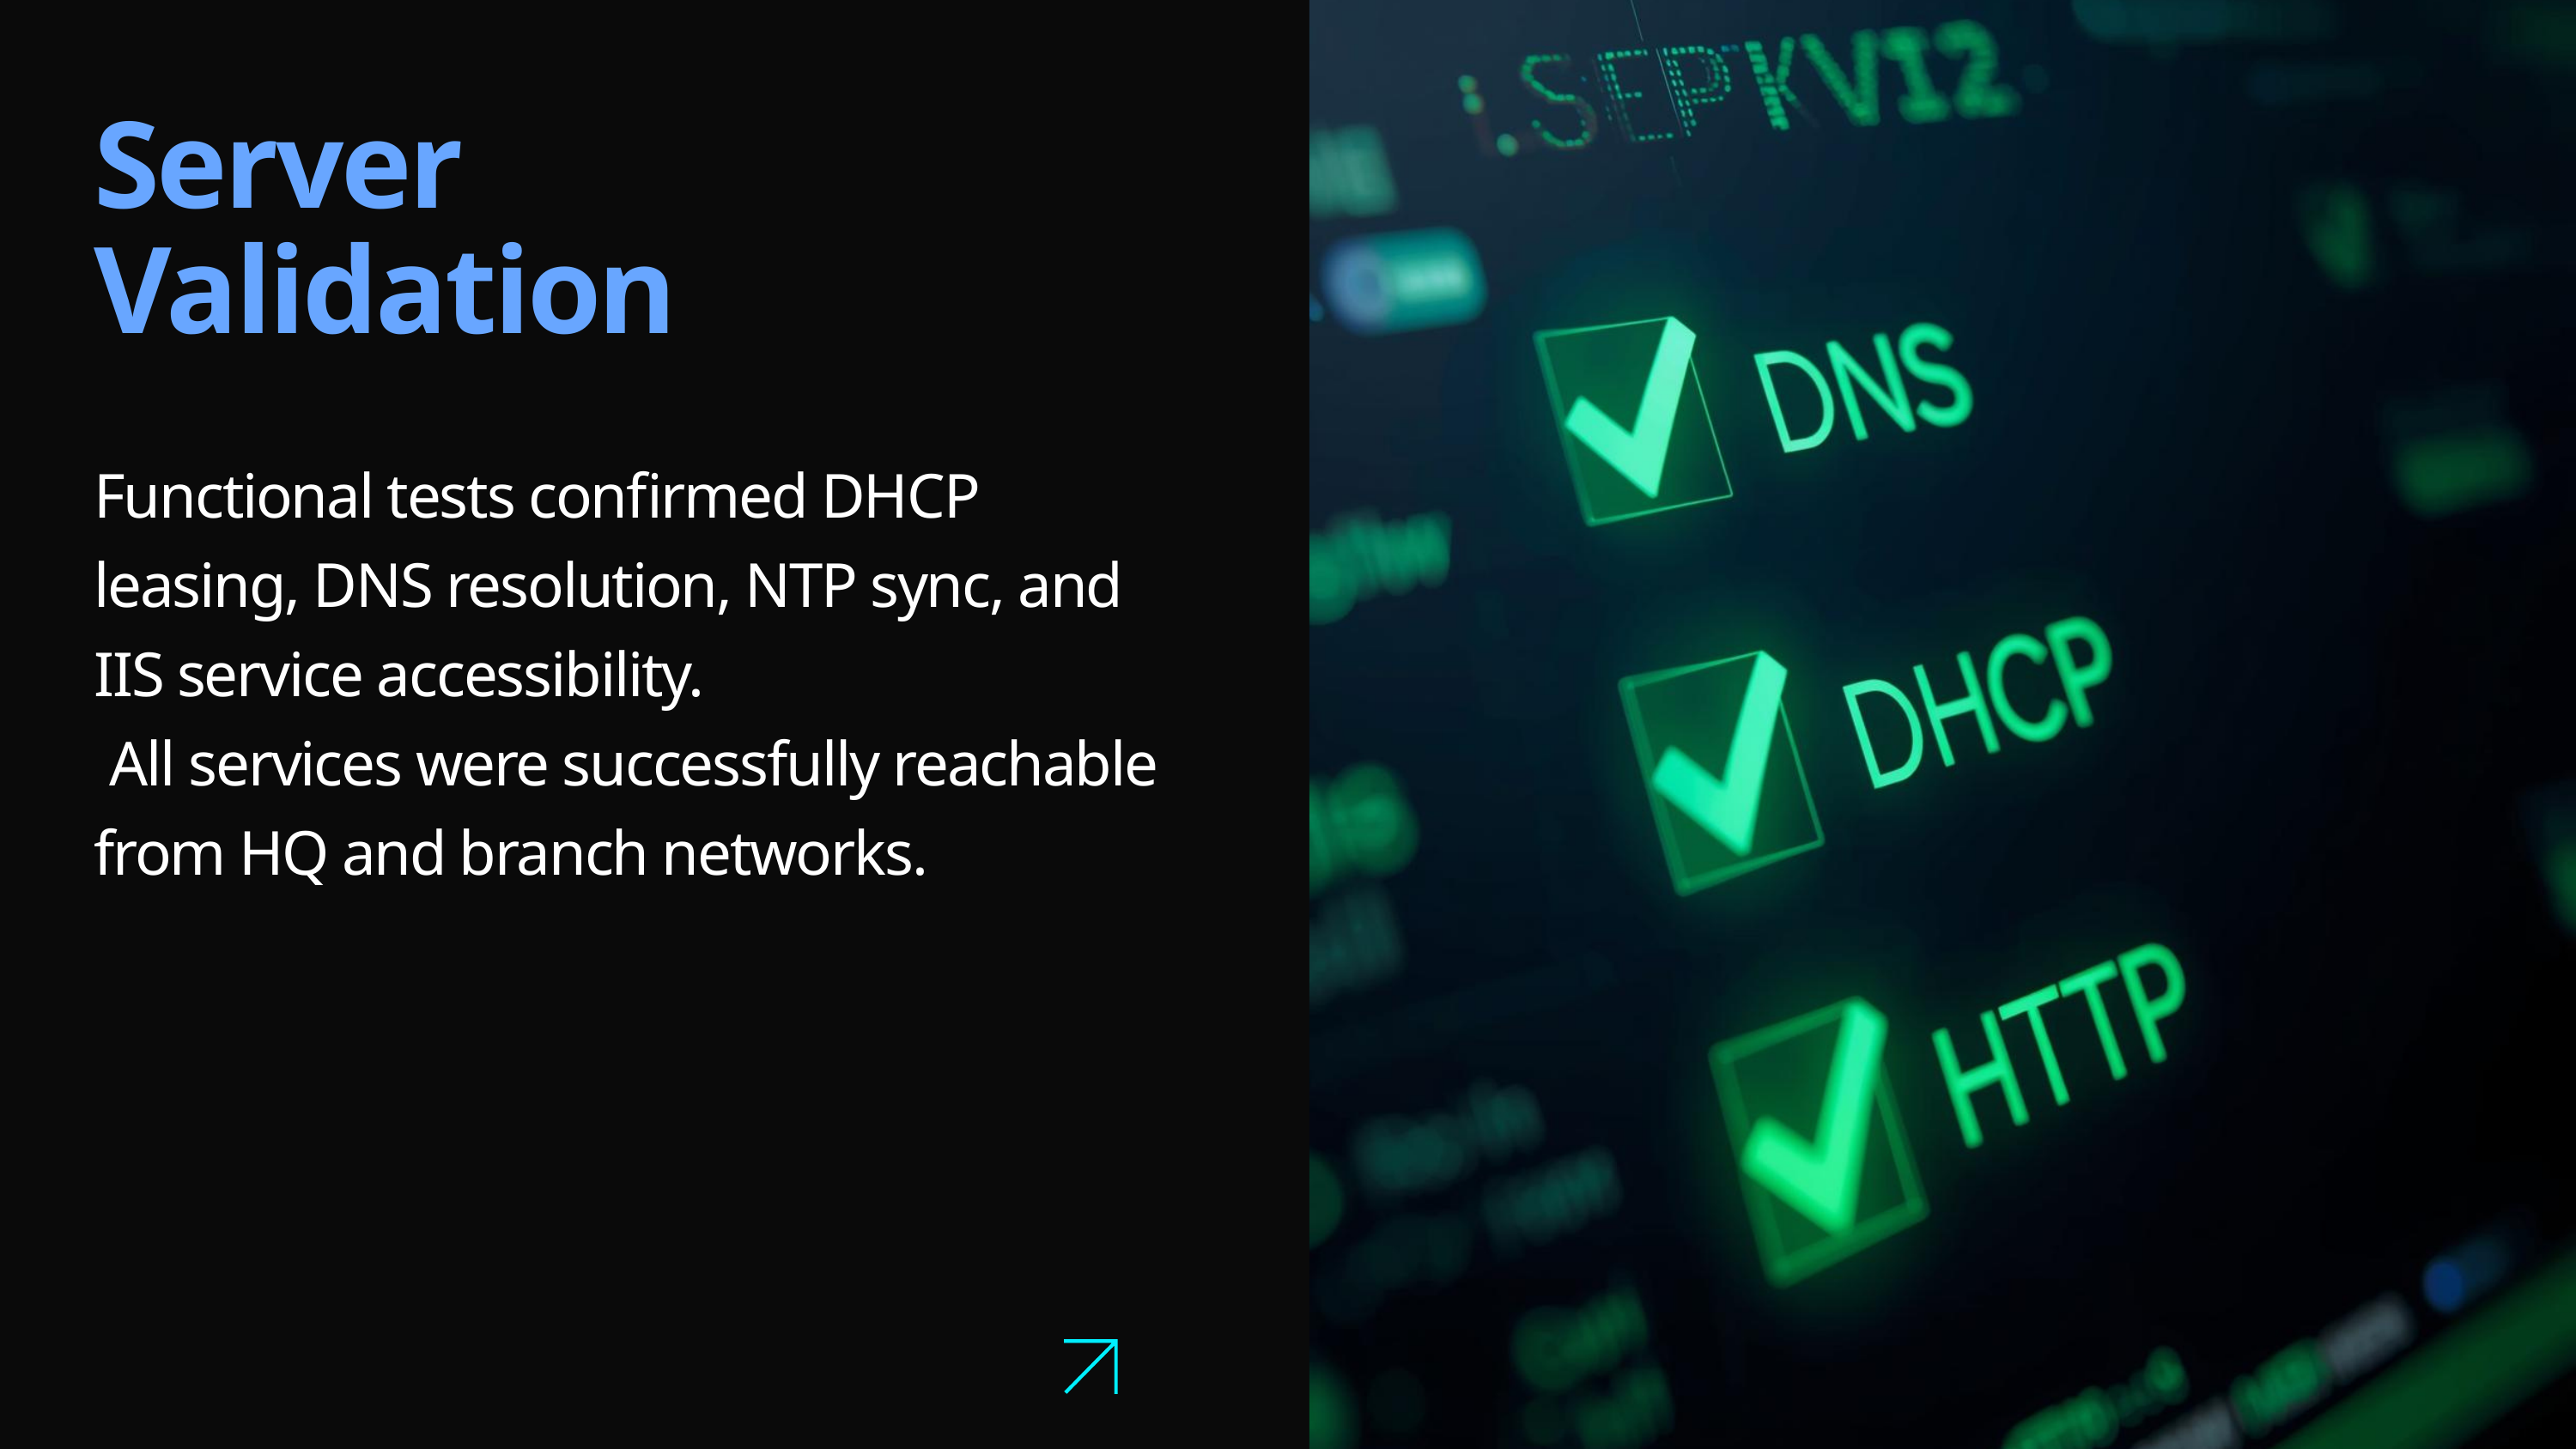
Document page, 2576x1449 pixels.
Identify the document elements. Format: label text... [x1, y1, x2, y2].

text_box Server Validation [94, 106, 1064, 358]
text_box Functional tests confirmed DHCP leasing, DNS resolution, NTP sync, and IIS service accessibility. All services were successfully reachable from HQ and branch networks. [94, 440, 1165, 888]
text_box [1063, 1339, 1118, 1394]
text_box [1309, 0, 2576, 1449]
